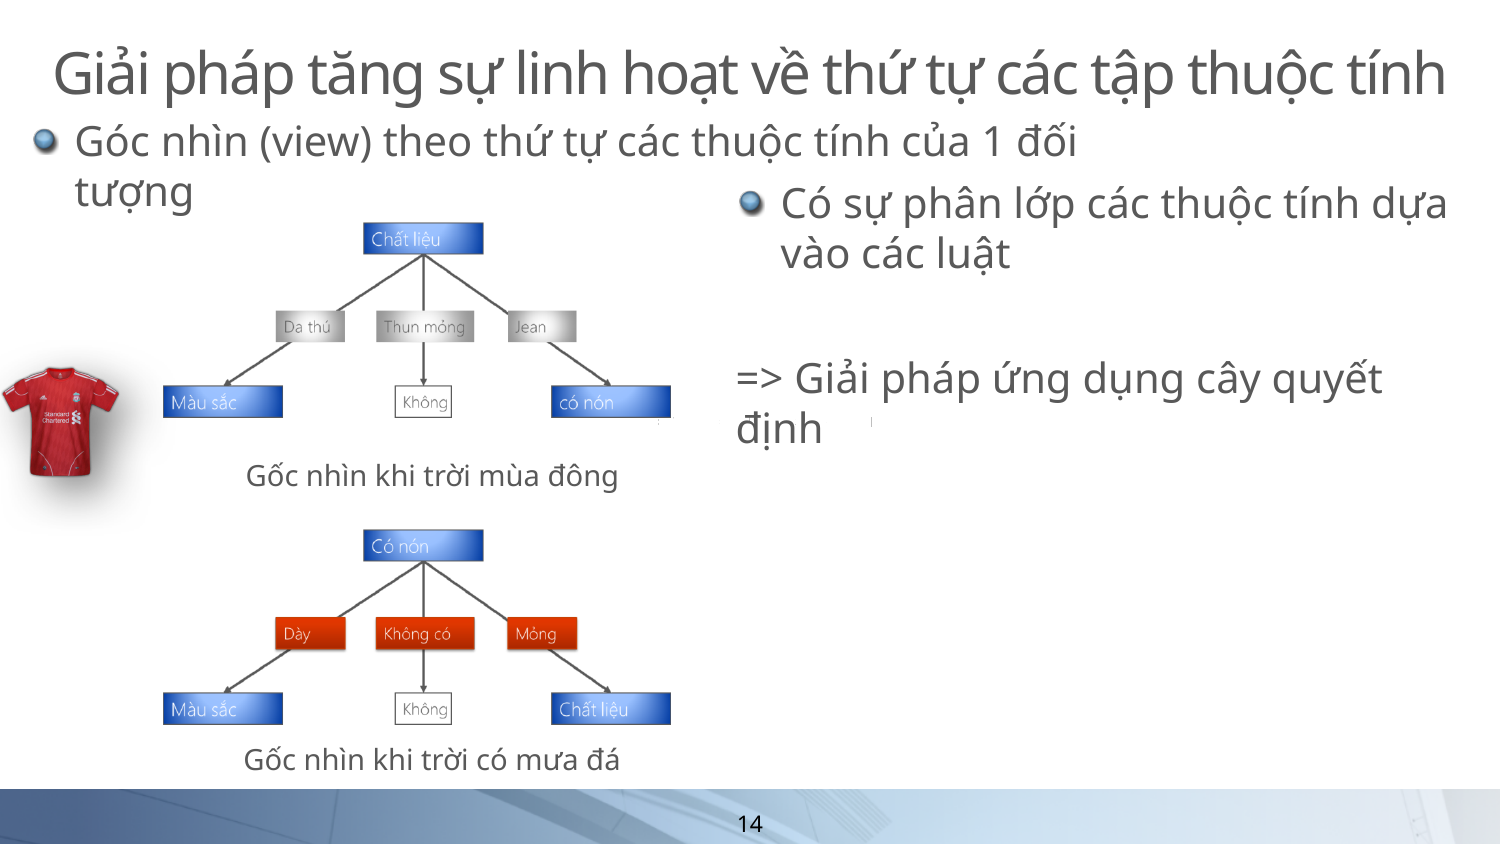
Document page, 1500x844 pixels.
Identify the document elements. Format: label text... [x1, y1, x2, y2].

text_box Gốc nhìn khi trời có mưa đá [243, 741, 622, 777]
picture [0, 361, 121, 482]
title Giải pháp tăng sự linh hoạt về thứ tự các tập thuộc tính [0, 44, 1500, 113]
list Góc nhìn (view) theo thứ tự các thuộc tính của 1 đối tượng [29, 114, 1120, 279]
picture [29, 125, 59, 155]
text_box [738, 114, 1500, 166]
picture [0, 789, 1500, 844]
text_box Có sự phân lớp các thuộc tính dựa vào các luật => Giải pháp ứng dụng cây quyết định [735, 176, 1462, 577]
picture [735, 187, 765, 217]
picture [159, 528, 671, 733]
picture [159, 221, 735, 427]
text_box Gốc nhìn khi trời mùa đông [245, 457, 620, 493]
